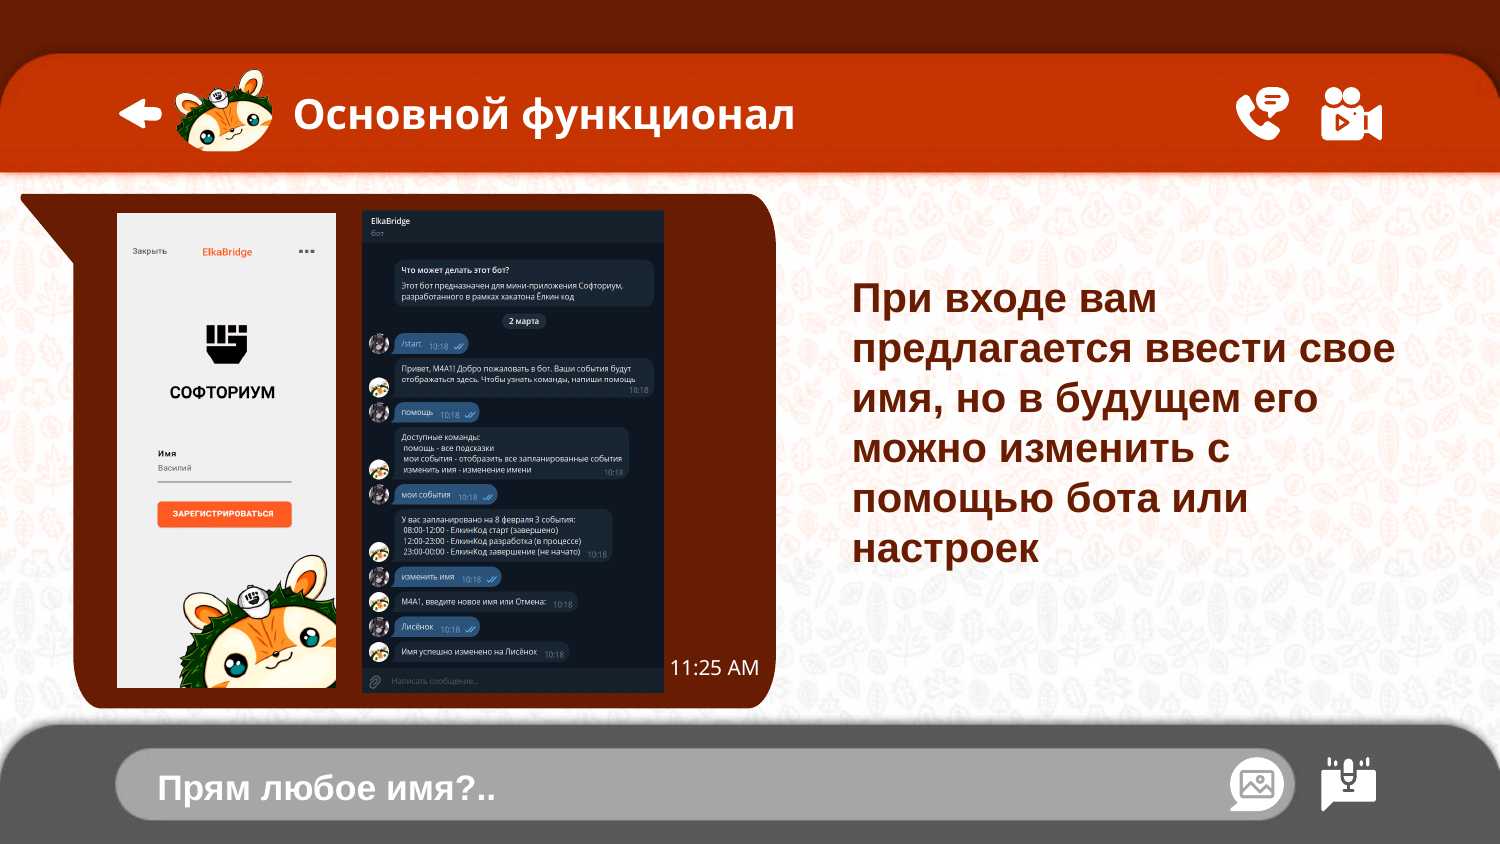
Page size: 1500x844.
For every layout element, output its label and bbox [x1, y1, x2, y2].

text_box [1321, 756, 1377, 812]
picture [0, 0, 1500, 844]
text_box [1321, 86, 1383, 141]
text_box [1234, 86, 1290, 141]
text_box [1229, 756, 1285, 812]
